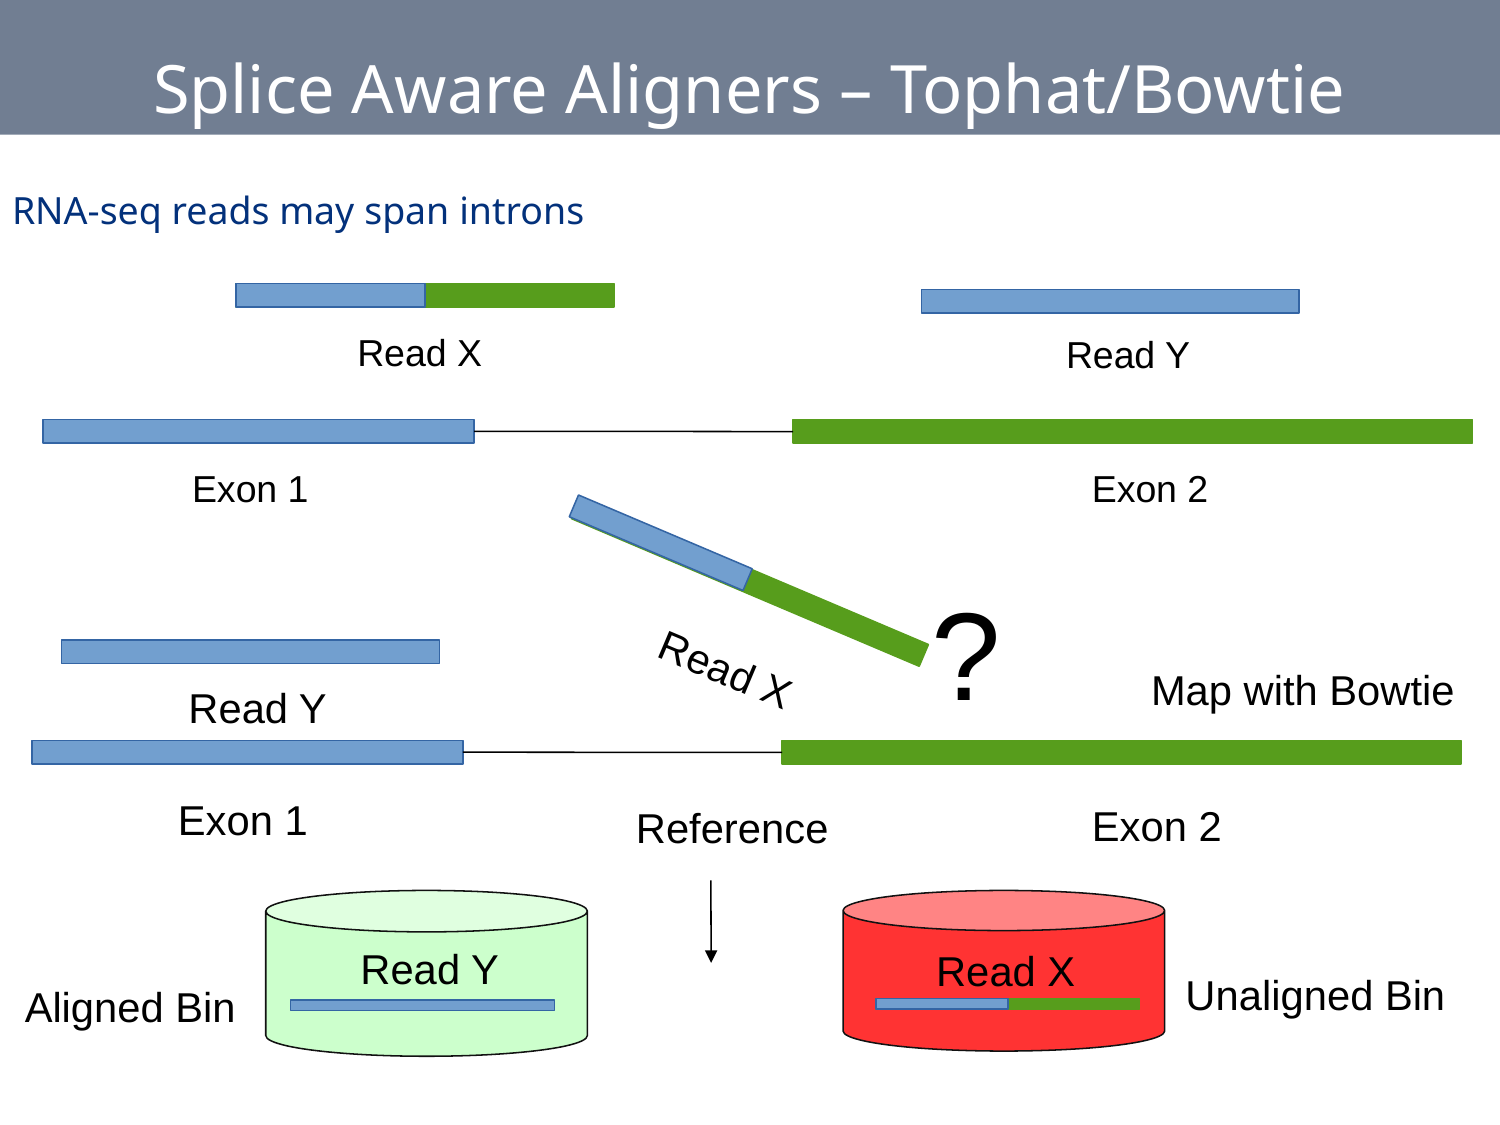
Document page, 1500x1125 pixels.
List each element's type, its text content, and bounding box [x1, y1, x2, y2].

text_box [569, 495, 753, 591]
text_box Exon 2 [1077, 790, 1224, 847]
text_box Read Y [173, 671, 328, 729]
text_box Exon 1 [177, 455, 324, 513]
text_box [236, 283, 425, 308]
text_box Read X [342, 319, 497, 376]
text_box [782, 740, 1462, 765]
text_box [650, 552, 916, 665]
text_box Read X [921, 935, 1129, 993]
text_box [265, 990, 588, 1057]
text_box [425, 283, 615, 308]
text_box Map with Bowtie [1136, 653, 1439, 711]
text_box Aligned Bin [9, 971, 365, 1029]
text_box [704, 880, 718, 963]
text_box ? [916, 560, 1023, 729]
text_box Splice Aware Aligners – Tophat/Bowtie [0, 0, 1500, 135]
text_box Read Y [1051, 321, 1205, 378]
text_box [843, 890, 1165, 1052]
text_box Read X [639, 603, 805, 717]
text_box Reference [621, 792, 824, 849]
text_box [793, 419, 1473, 444]
text_box [365, 1000, 555, 1011]
text_box Exon 2 [1077, 455, 1224, 513]
text_box [875, 998, 1008, 1010]
text_box Read Y [345, 933, 620, 990]
text_box [61, 639, 440, 664]
text_box Exon 1 [163, 784, 310, 841]
text_box [31, 740, 463, 765]
text_box [1008, 998, 1140, 1010]
text_box Unaligned Bin [1170, 958, 1500, 1016]
text_box [43, 419, 475, 443]
text_box [921, 289, 1300, 313]
text_box [265, 890, 588, 971]
text_box RNA-seq reads may span introns [0, 179, 600, 240]
